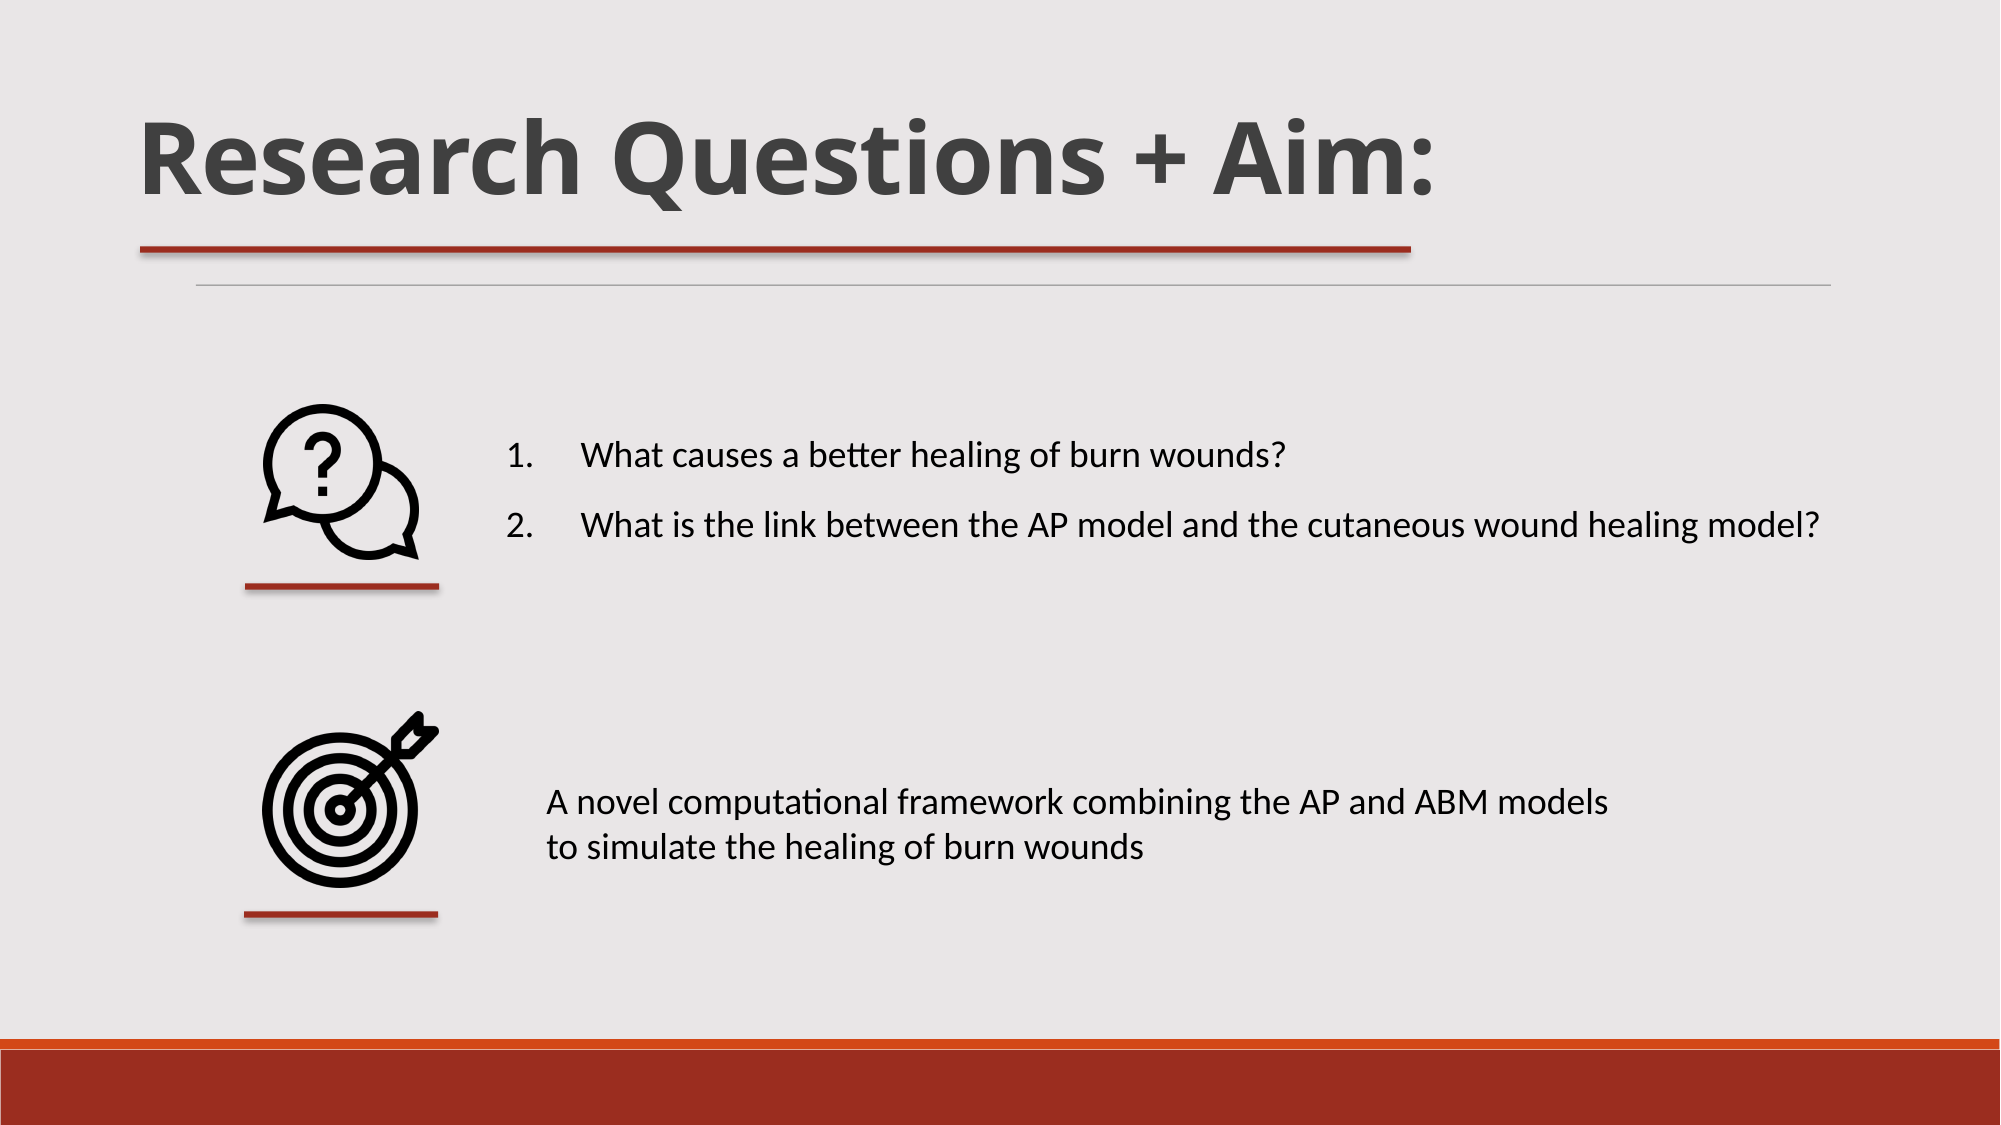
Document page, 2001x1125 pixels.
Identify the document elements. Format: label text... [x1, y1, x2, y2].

text_box [244, 911, 439, 918]
picture [261, 711, 439, 888]
text_box [140, 246, 1411, 253]
text_box What causes a better healing of burn wounds? What is the link between the AP model and the cutaneous wound healing model? [505, 427, 2000, 1088]
text_box [245, 583, 440, 590]
text_box A novel computational framework combining the AP and ABM models to simulate the healing of burn wounds [531, 769, 1634, 875]
text_box Research Questions + Aim: [121, 104, 1772, 343]
picture [263, 404, 419, 560]
